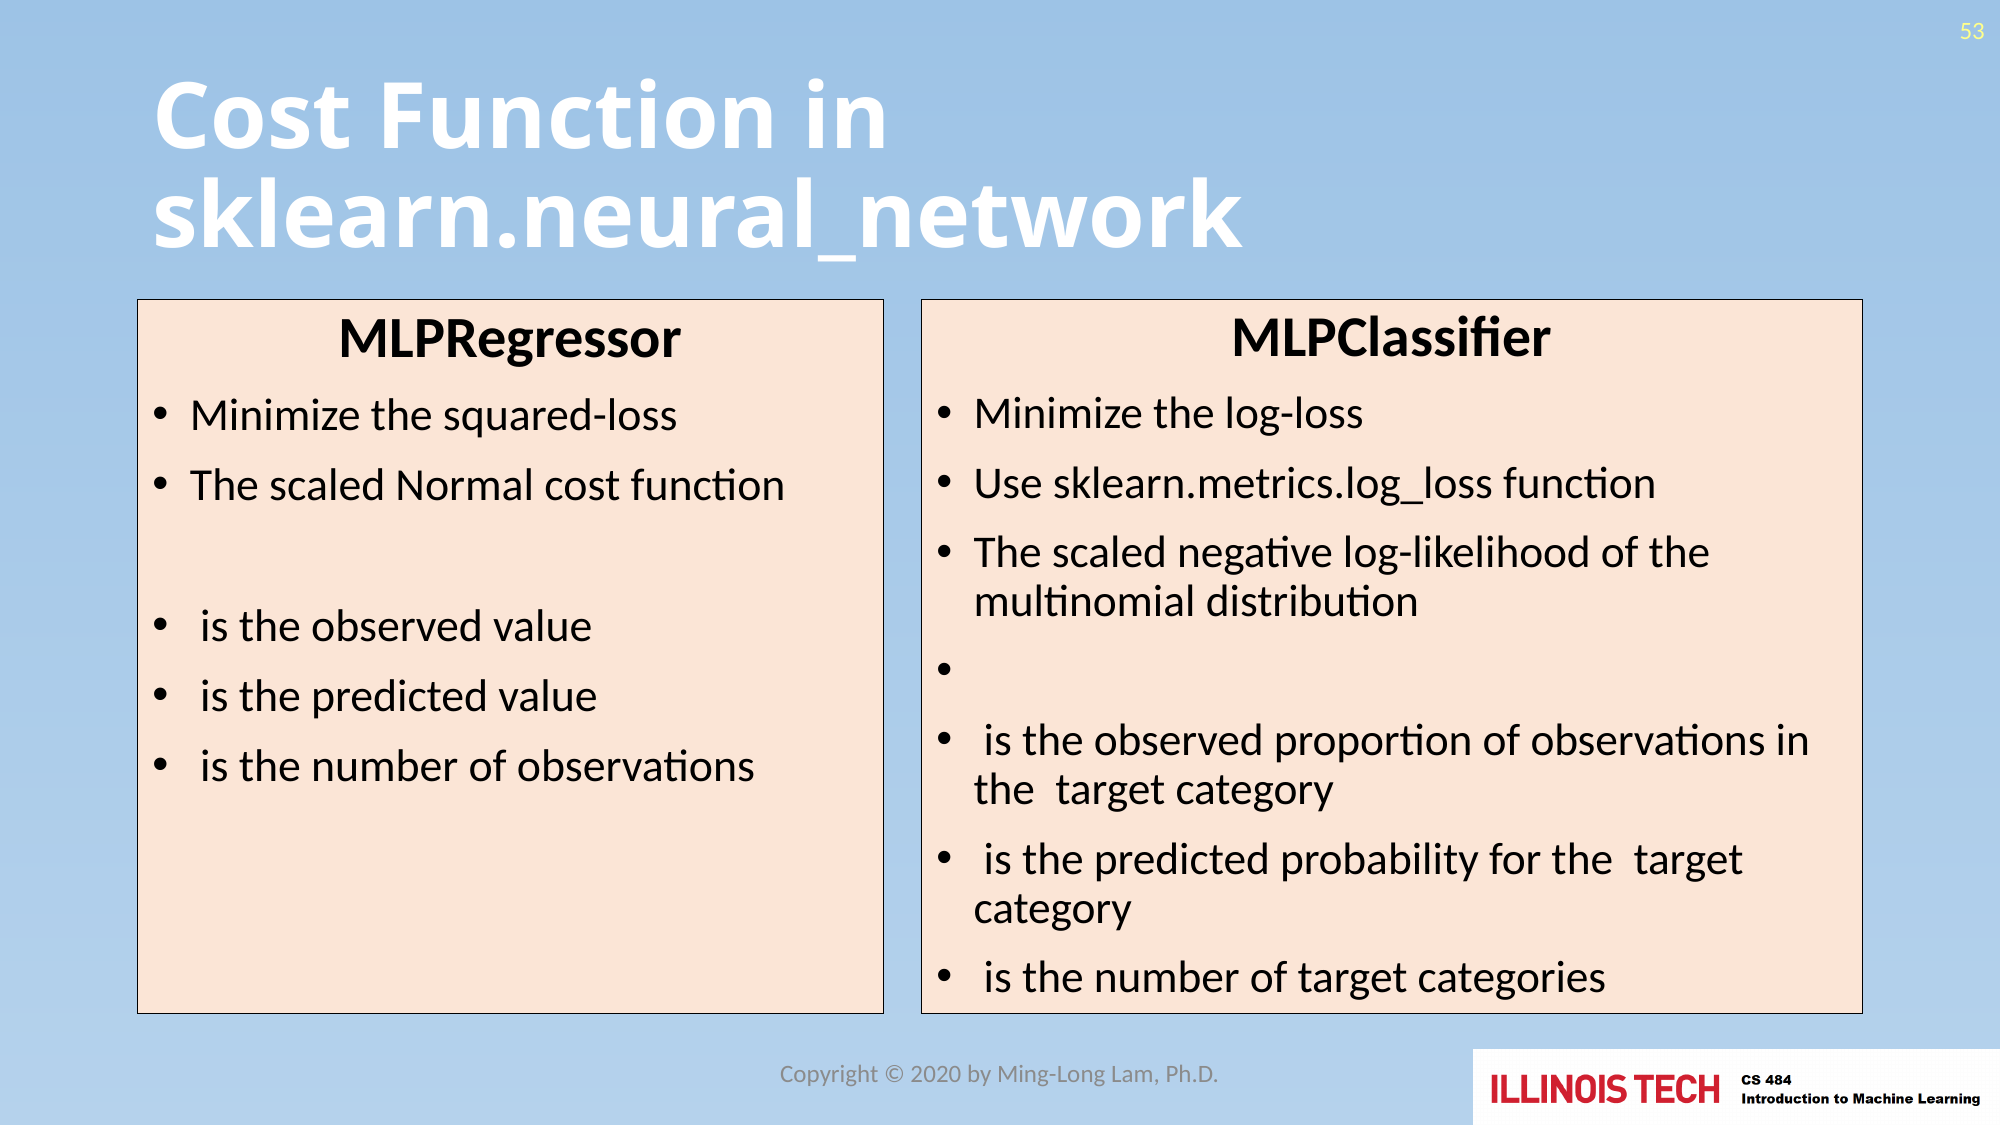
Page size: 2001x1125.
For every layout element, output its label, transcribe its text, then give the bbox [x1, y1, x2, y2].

title Cost Function in sklearn.neural_network [137, 59, 1863, 278]
slide_number 53 [1550, 0, 2000, 60]
picture [1473, 1049, 2000, 1125]
footer Copyright © 2020 by Ming-Long Lam, Ph.D. [662, 1042, 1338, 1103]
